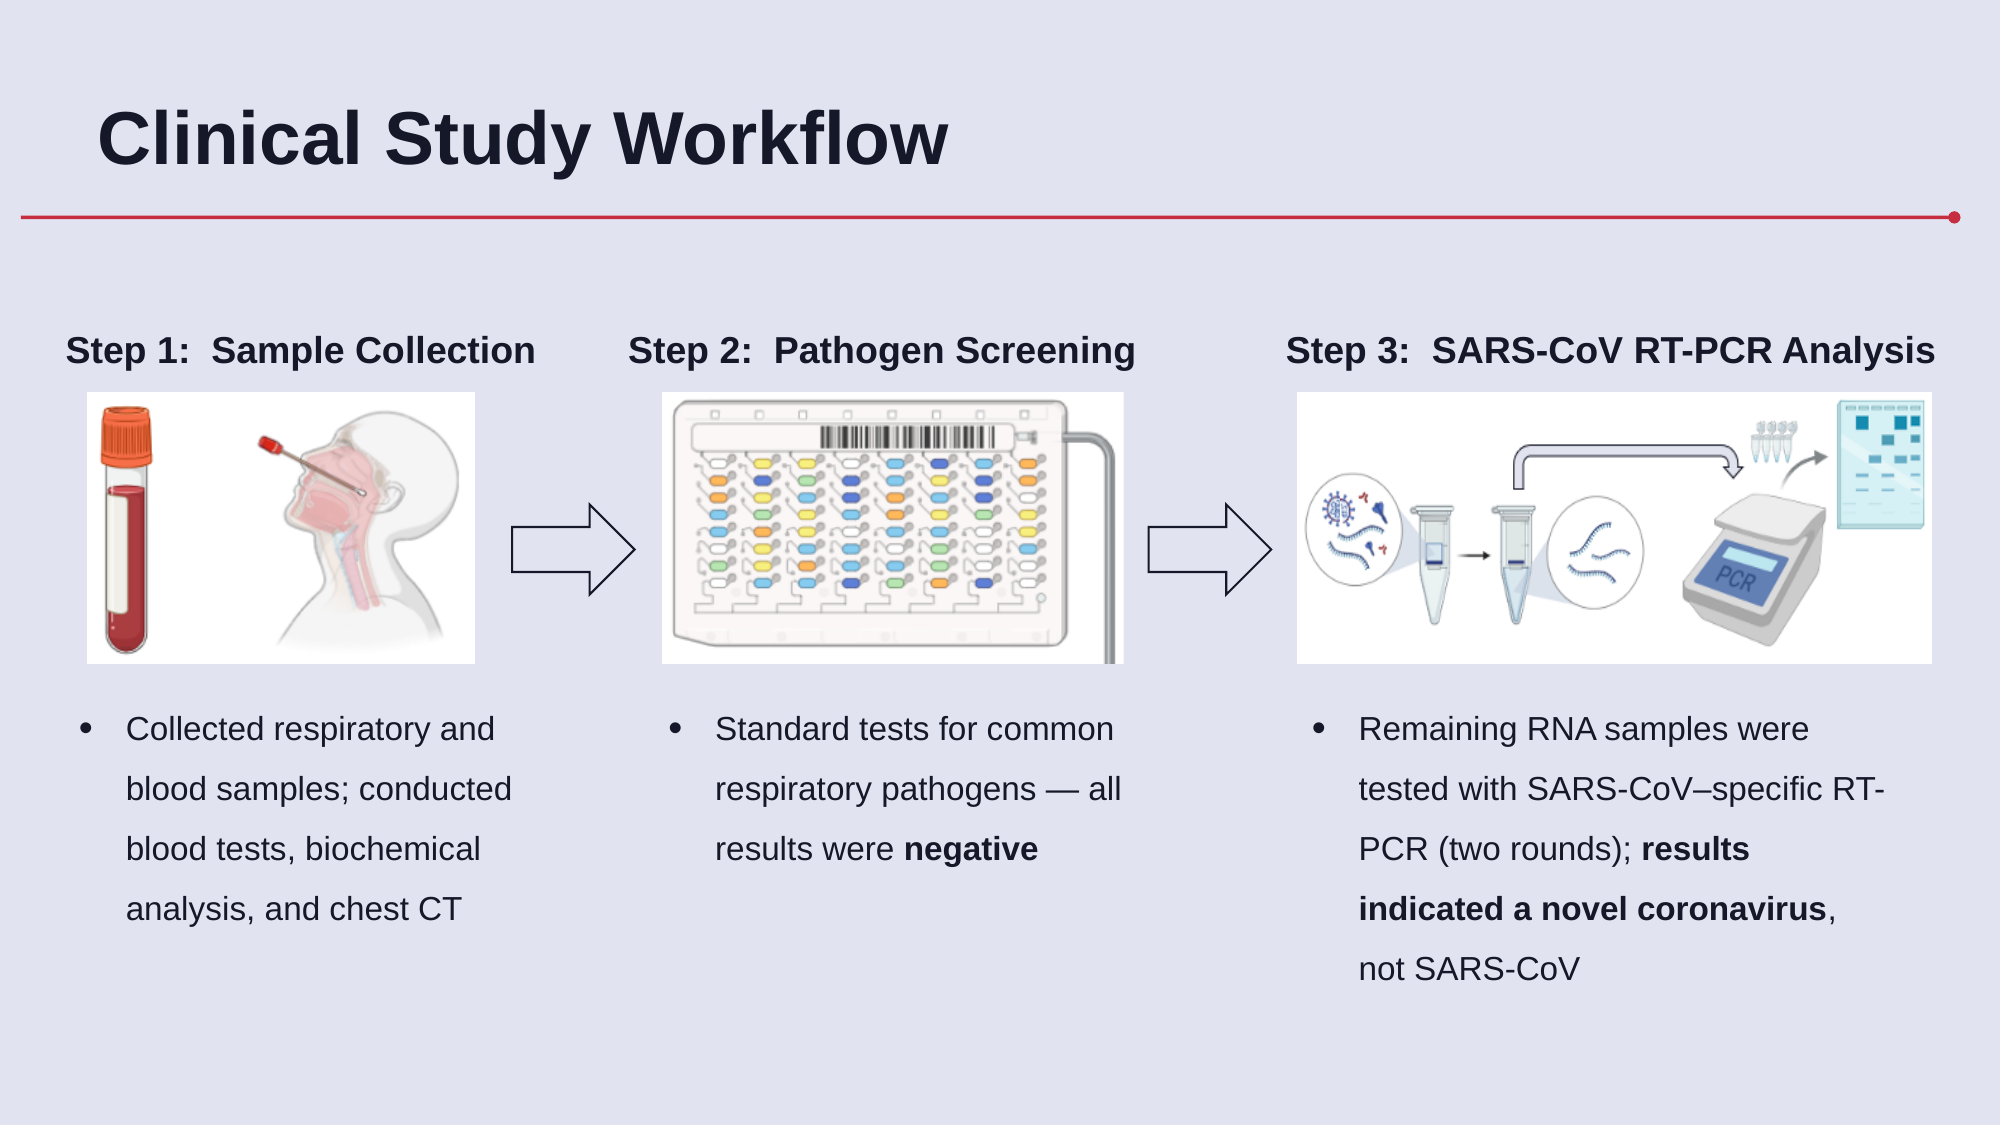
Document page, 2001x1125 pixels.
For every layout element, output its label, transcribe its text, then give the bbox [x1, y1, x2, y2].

text_box Remaining RNA samples were tested with SARS-CoV–specific RT-PCR (two rounds); results indicated a novel coronavirus, not SARS-CoV [1297, 680, 1901, 995]
text_box Step 3: SARS-CoV RT-PCR Analysis [1270, 318, 1961, 379]
text_box Clinical Study Workflow [82, 82, 1031, 187]
text_box [1147, 502, 1273, 598]
text_box Step 1: Sample Collection [50, 318, 608, 379]
text_box Standard tests for common respiratory pathogens — all results were negative [653, 680, 1168, 875]
text_box [511, 502, 637, 598]
text_box Step 2: Pathogen Screening [613, 318, 1171, 379]
picture [662, 392, 1124, 664]
picture [87, 392, 475, 664]
text_box Collected respiratory and blood samples; conducted blood tests, biochemical analysis, and chest CT [64, 680, 542, 995]
picture [1297, 392, 1932, 664]
